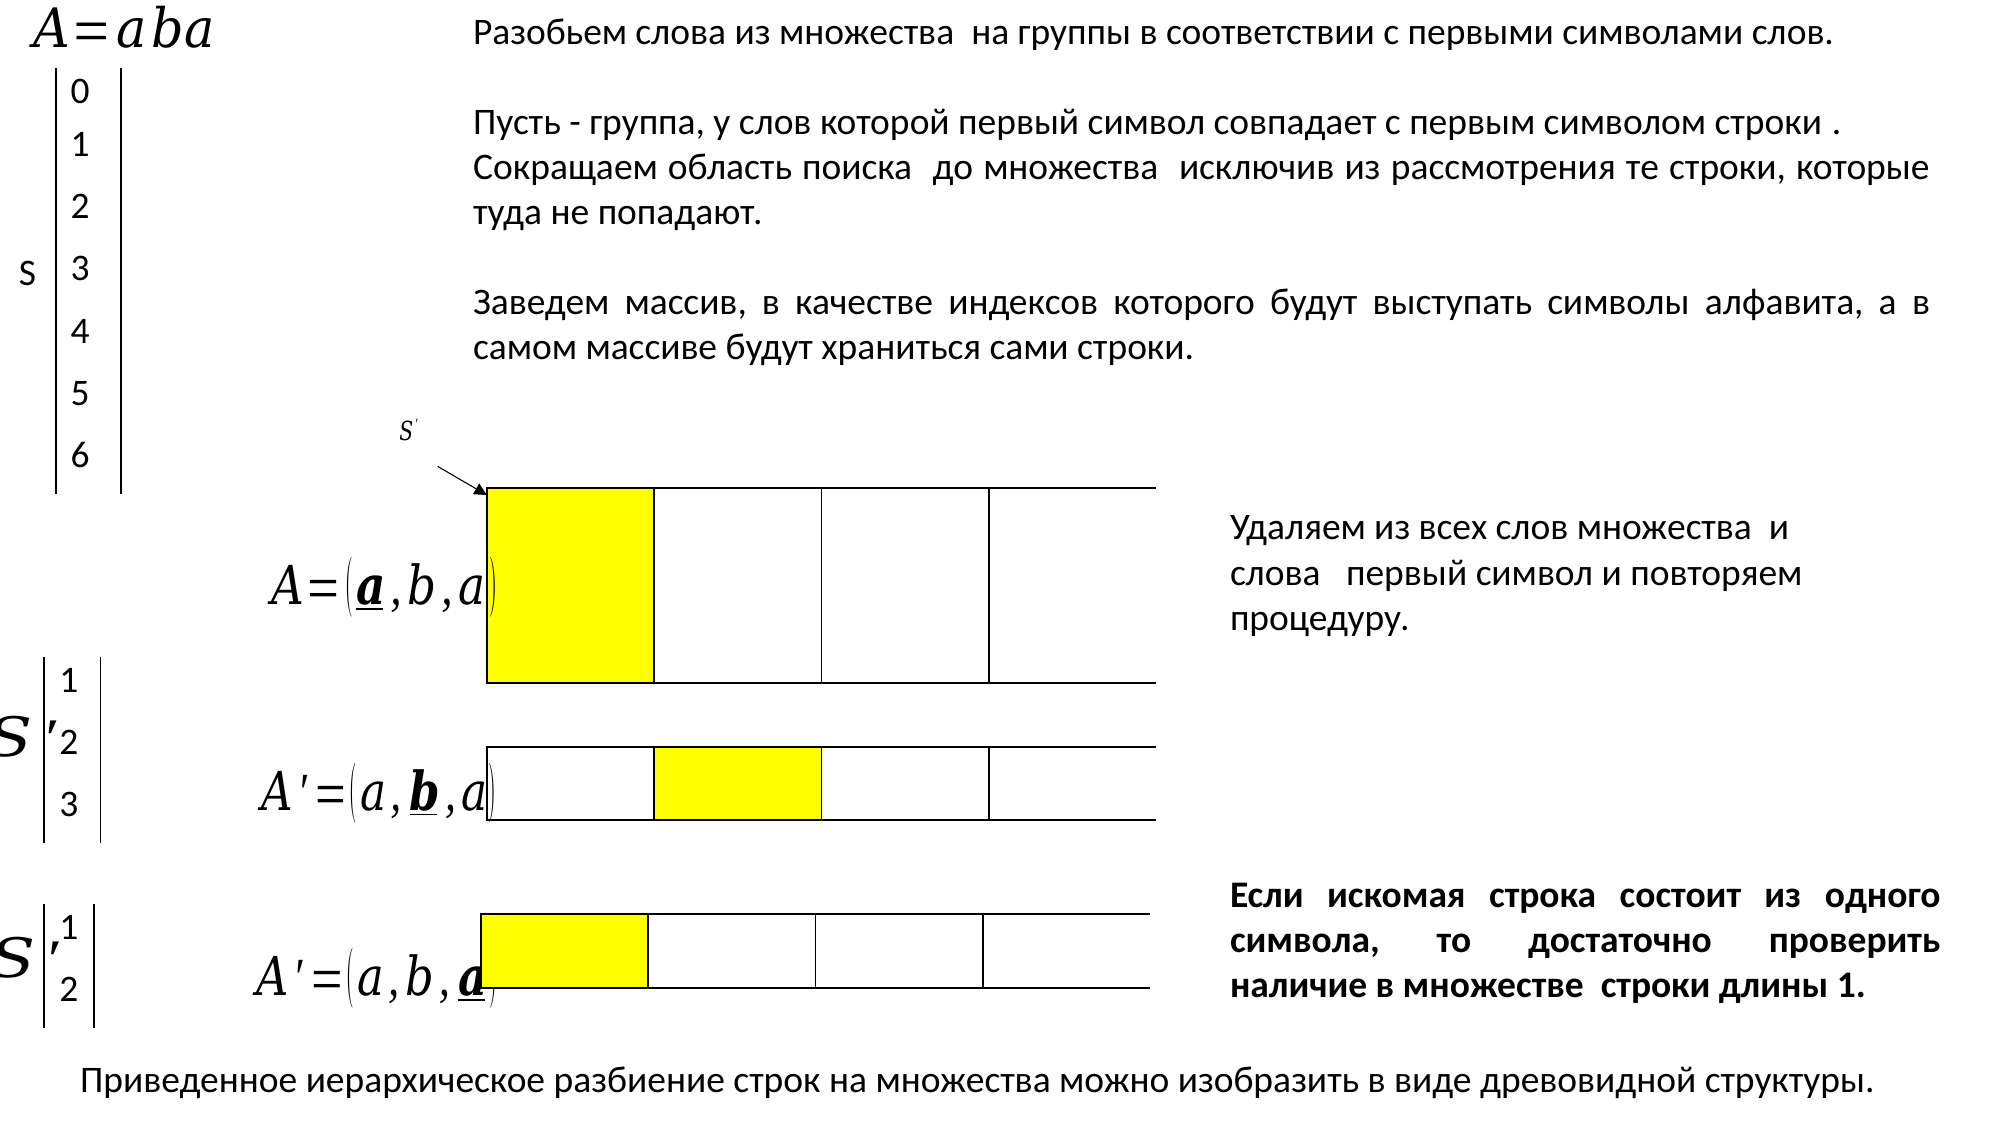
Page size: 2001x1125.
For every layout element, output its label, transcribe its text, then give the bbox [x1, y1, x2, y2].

text_box Приведенное иерархическое разбиение строк на множества можно изобразить в виде древовидной структуры. [65, 1047, 1964, 1108]
text_box S [3, 240, 51, 301]
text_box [399, 414, 487, 496]
